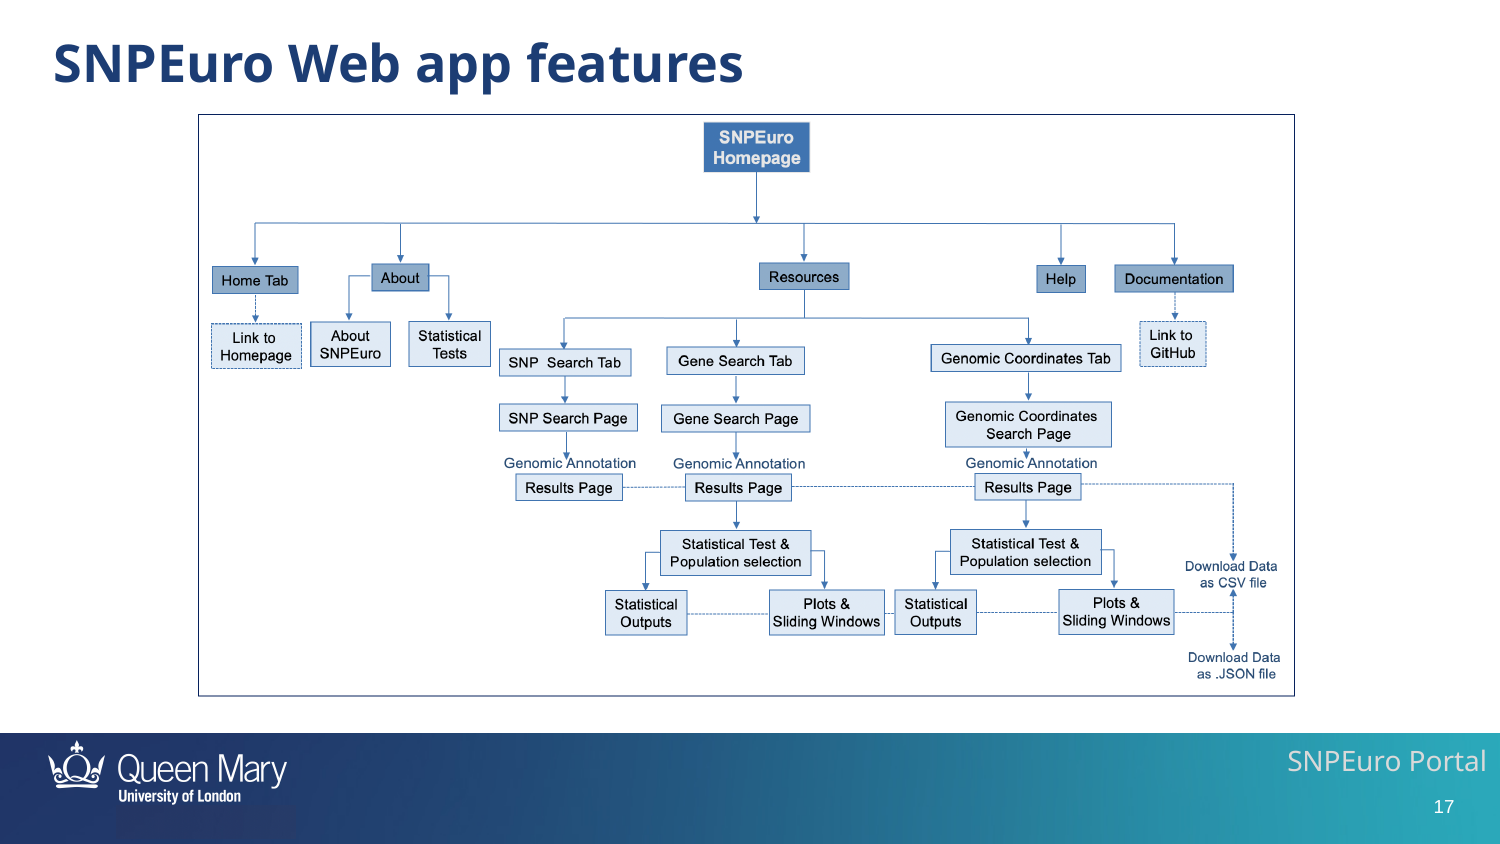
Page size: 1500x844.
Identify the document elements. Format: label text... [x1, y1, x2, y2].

text_box SNPEuro Portal [1272, 735, 1500, 785]
picture [193, 110, 1301, 702]
picture [0, 733, 1500, 844]
list SNPEuro Web app features [38, 30, 1462, 98]
